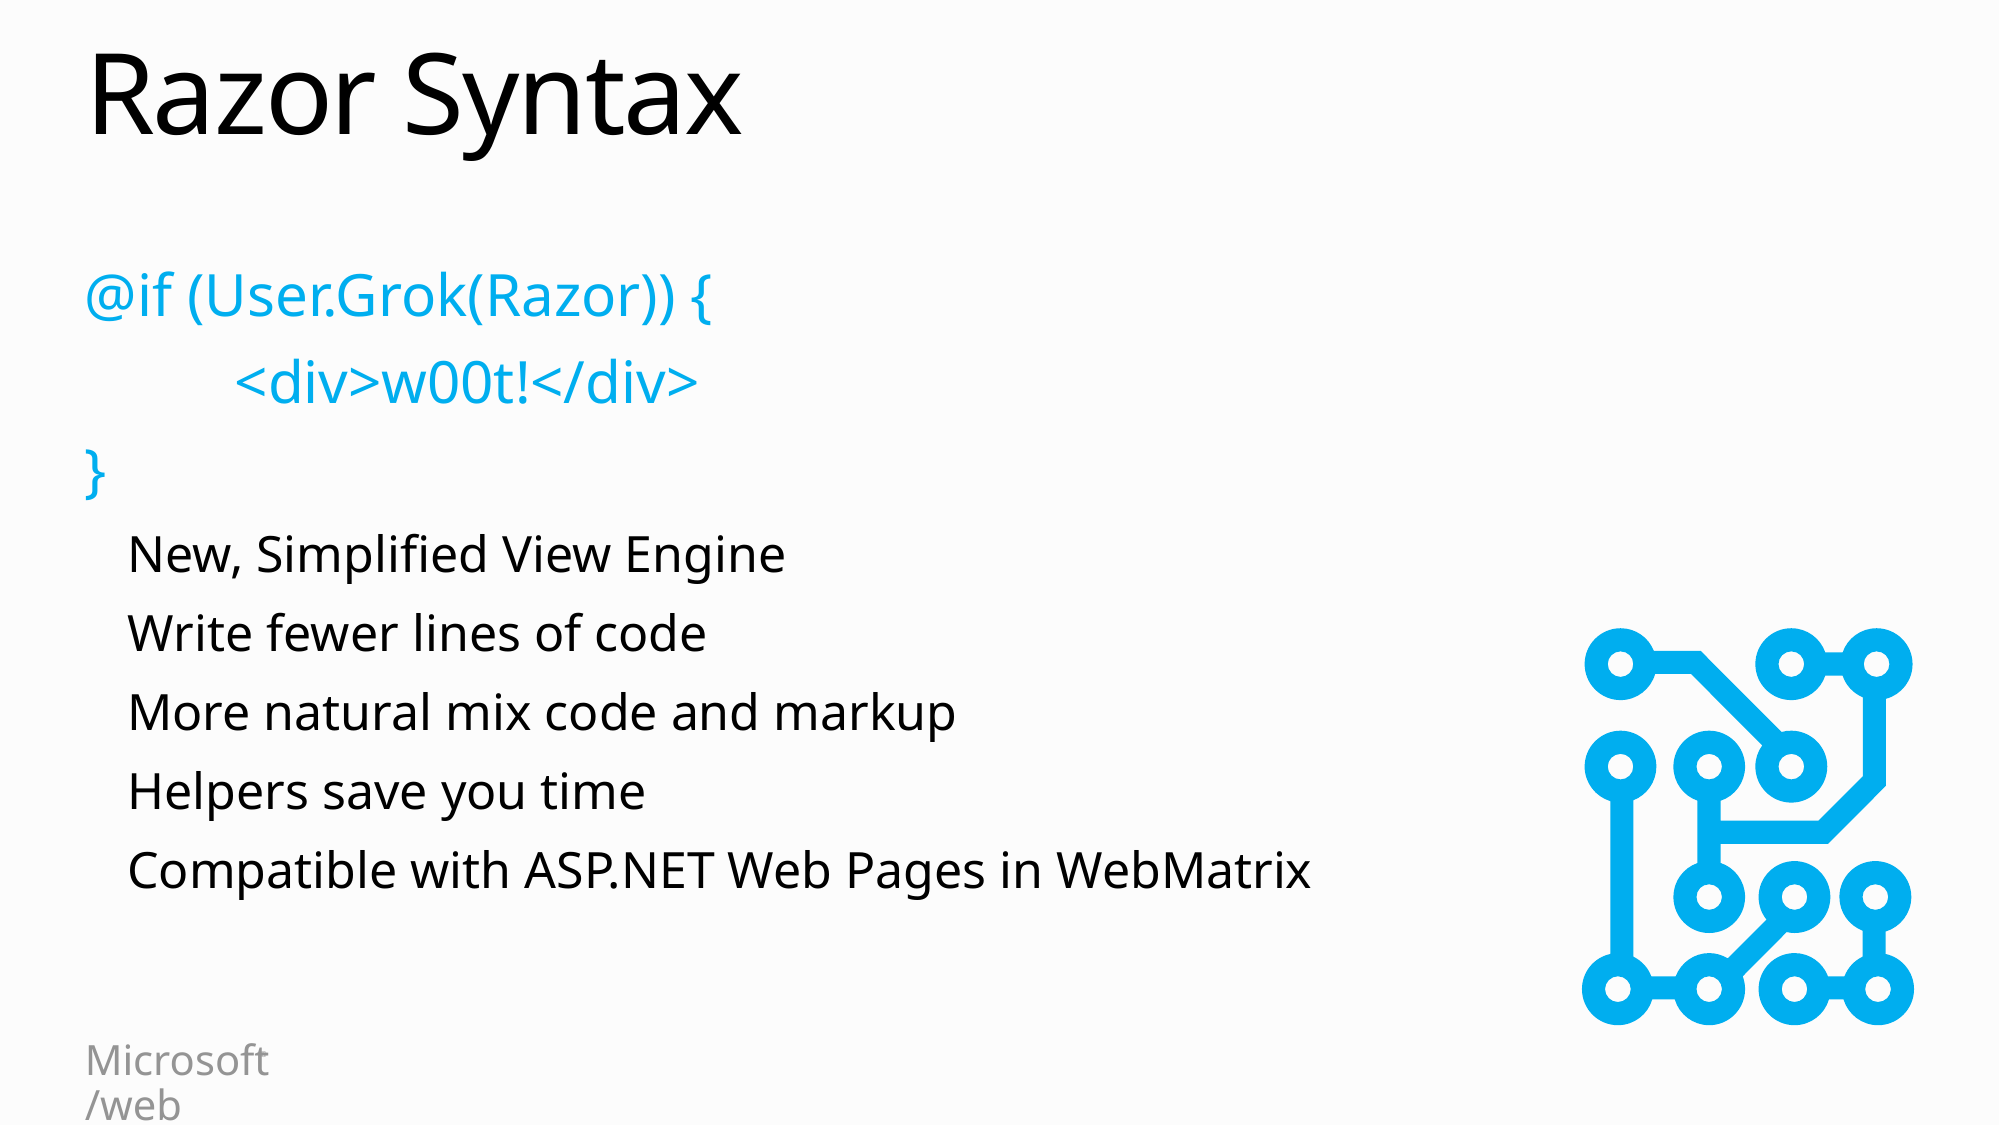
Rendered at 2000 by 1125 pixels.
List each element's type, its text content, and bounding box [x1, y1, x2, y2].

text_box [1581, 730, 1831, 1026]
list @if (User.Grok(Razor)) { <div>w00t!</div> } New, Simplified View Engine Write fewer lines of code More natural mix code and markup Helpers save you time Compatible with ASP.NET Web Pages in WebMatrix [84, 265, 1915, 998]
text_box [1758, 861, 1915, 1026]
title Razor Syntax [85, 37, 1914, 161]
text_box [1584, 628, 1828, 803]
text_box [1673, 628, 1913, 934]
